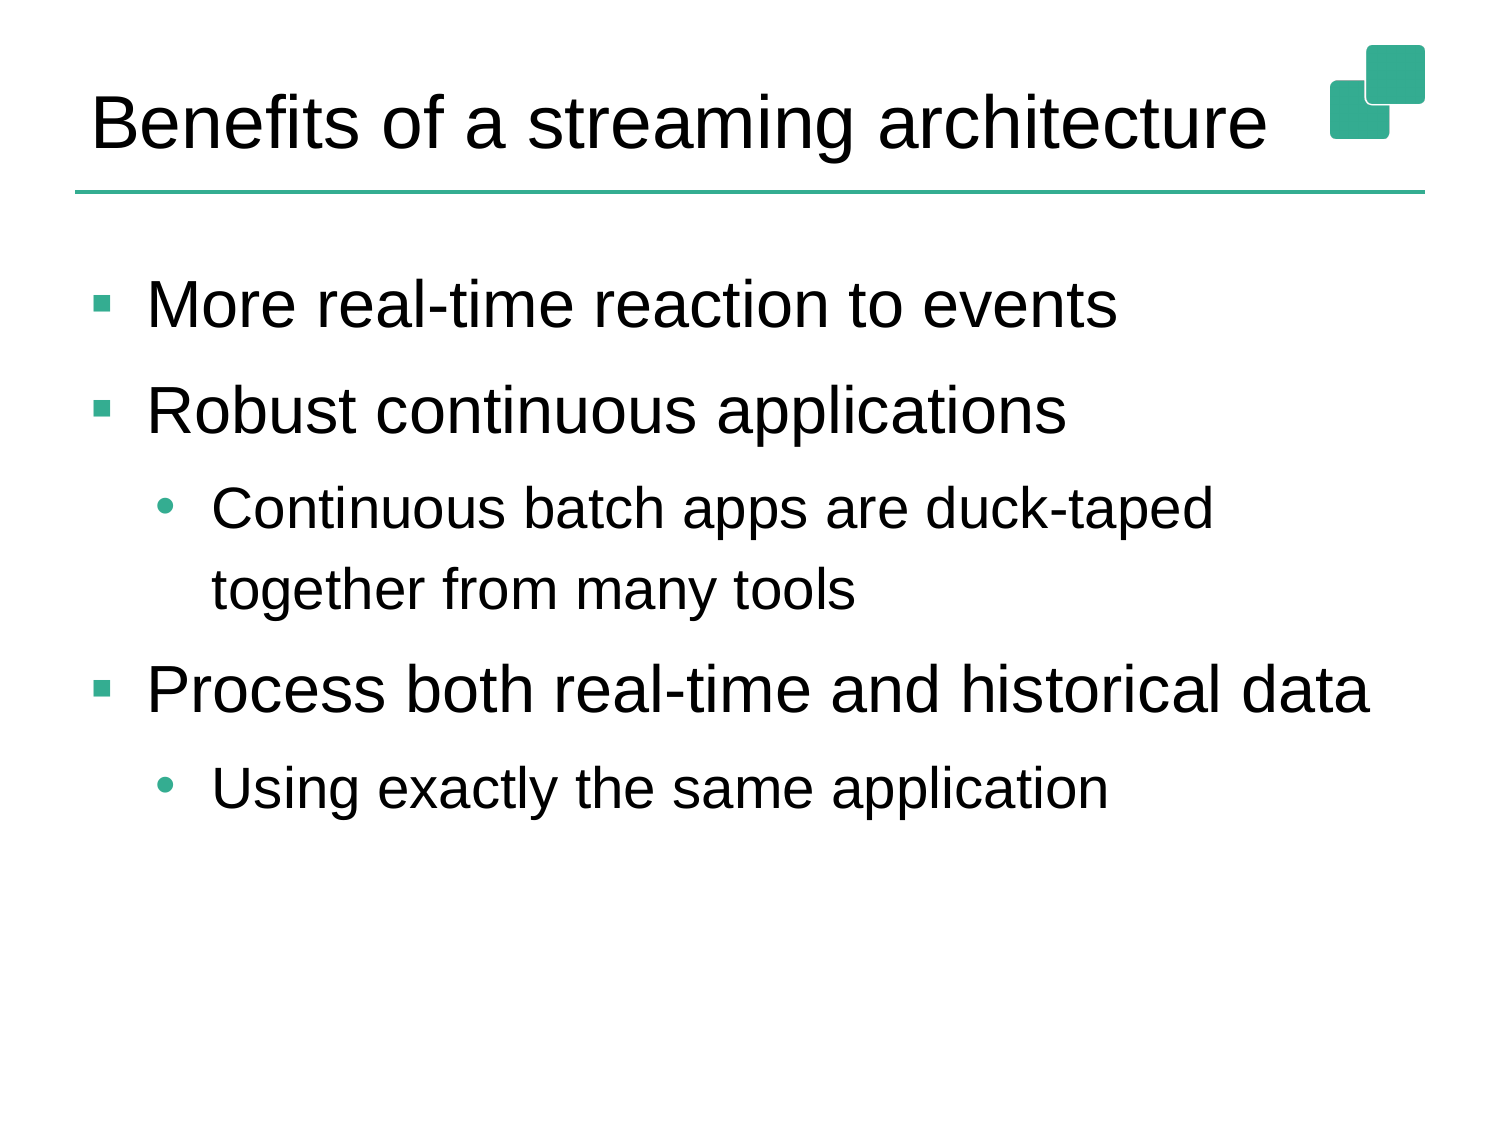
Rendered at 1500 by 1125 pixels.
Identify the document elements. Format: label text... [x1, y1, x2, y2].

title Benefits of a streaming architecture [75, 45, 1302, 193]
picture [1330, 45, 1425, 139]
list More real-time reaction to events Robust continuous applications Continuous batch apps are duck-taped together from many tools Process both real-time and historical data Using exactly the same application [75, 241, 1425, 1005]
